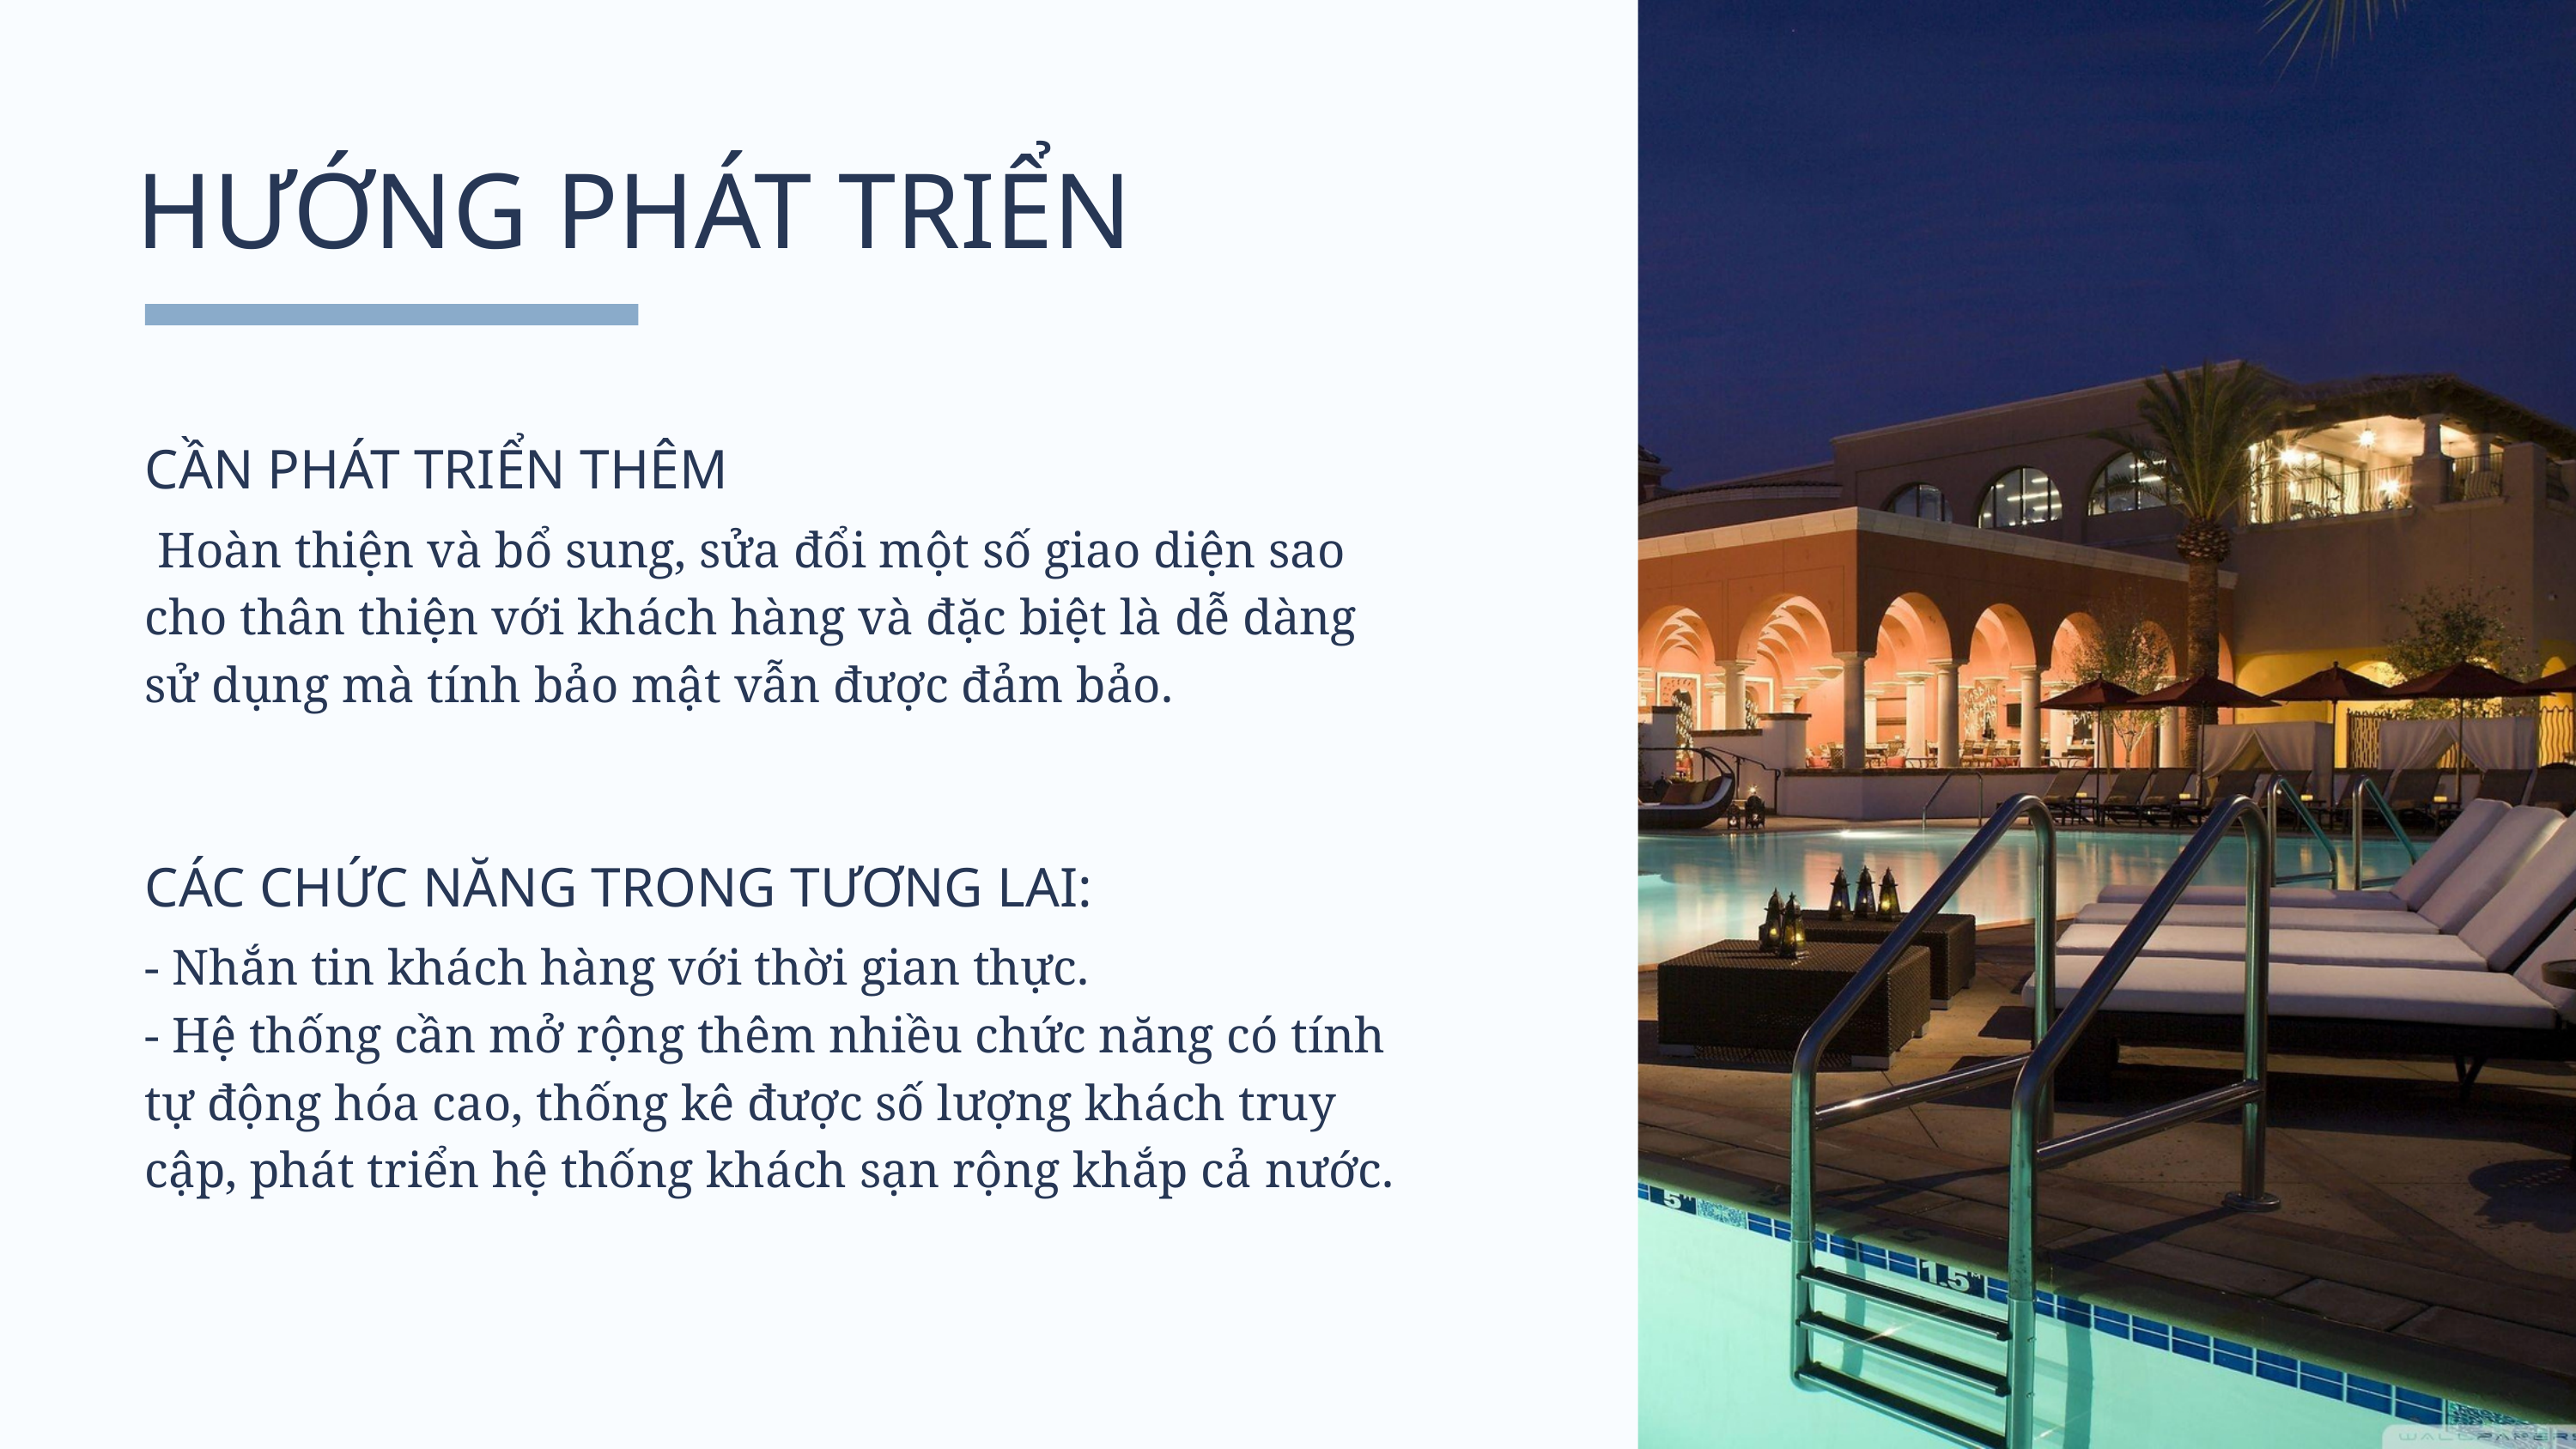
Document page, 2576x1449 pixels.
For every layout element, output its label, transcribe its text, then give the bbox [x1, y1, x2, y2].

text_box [144, 430, 1397, 707]
text_box [144, 304, 639, 325]
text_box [144, 848, 1397, 1192]
picture [1637, 0, 2576, 1449]
text_box HƯỚNG PHÁT TRIỂN [136, 144, 1416, 270]
